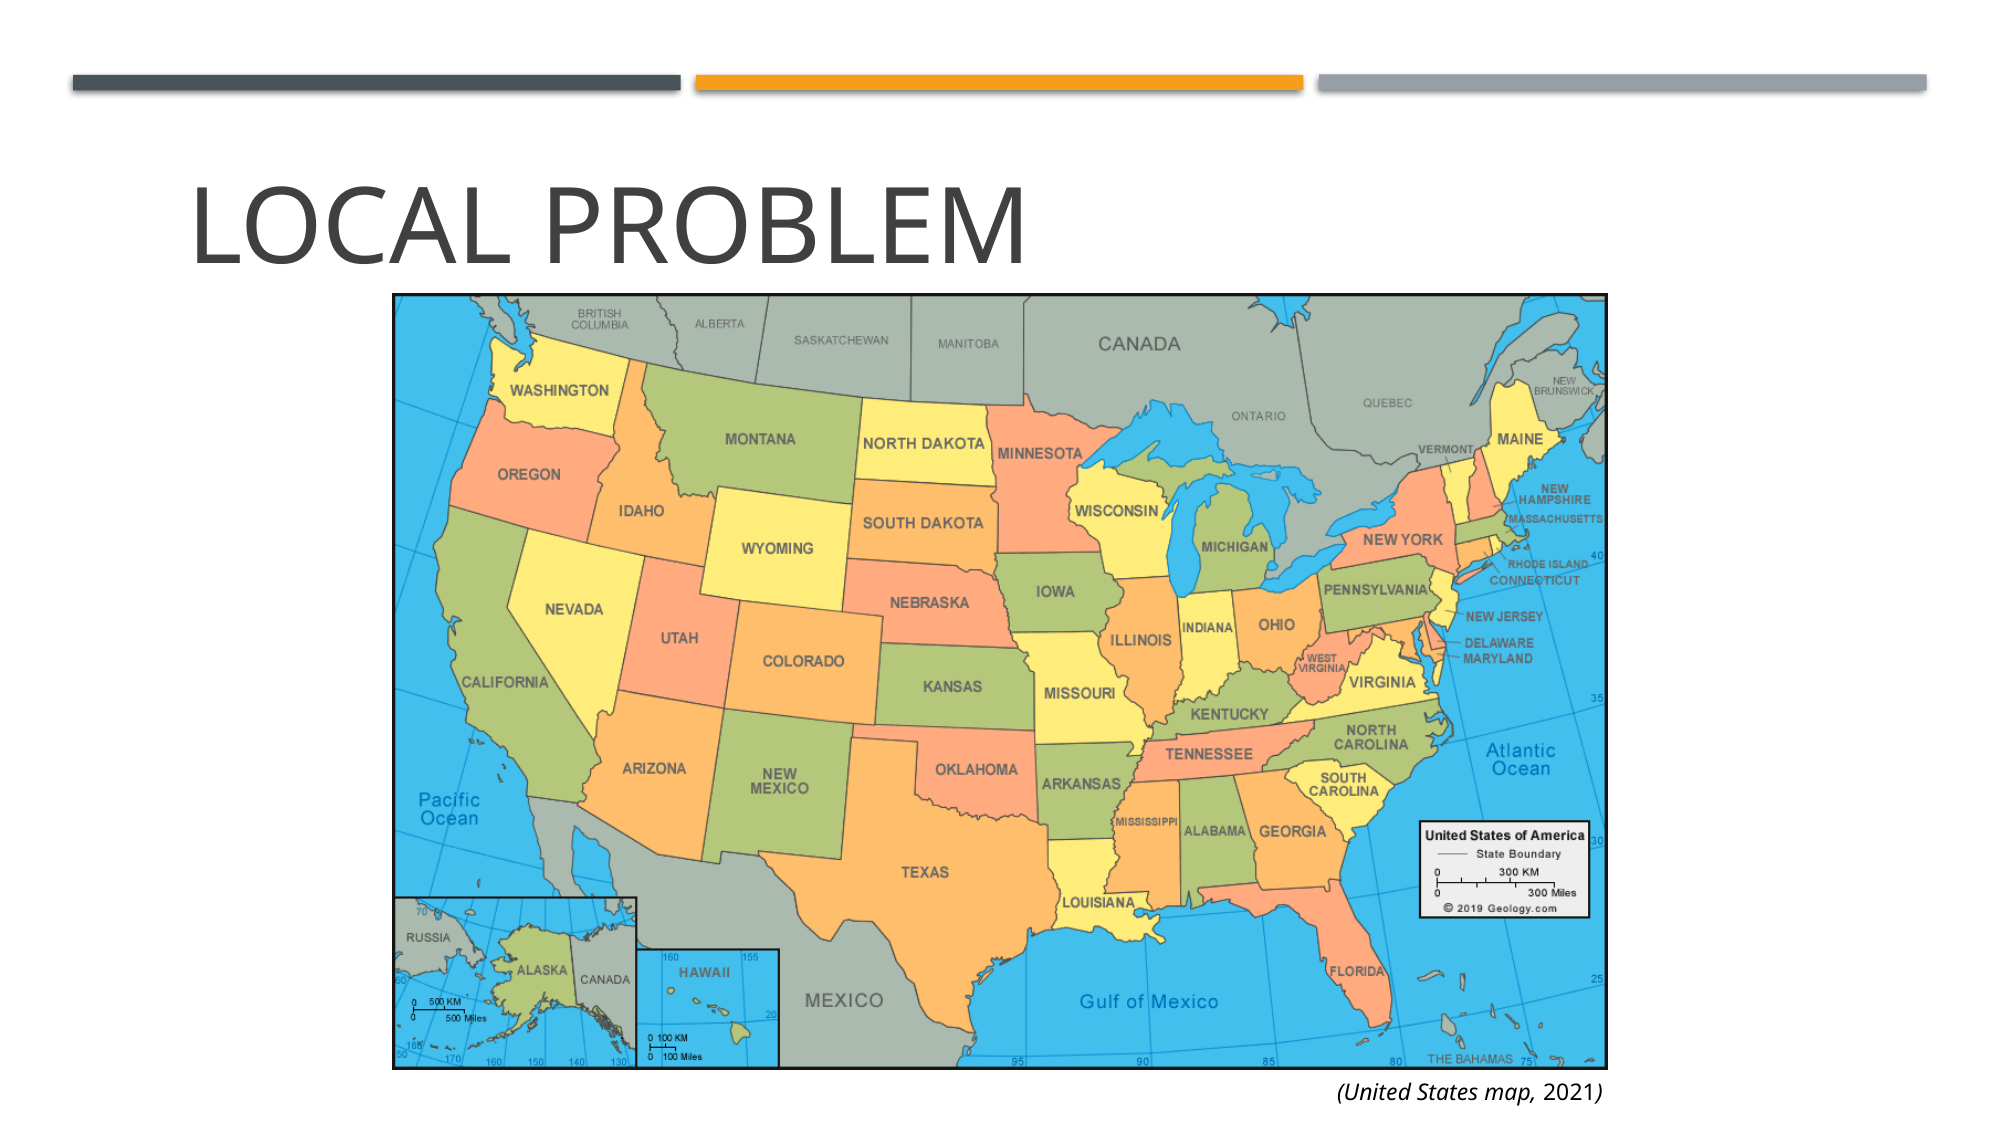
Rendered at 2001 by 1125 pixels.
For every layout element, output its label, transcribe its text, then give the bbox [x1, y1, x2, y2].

title LOCAL PROBLEM [91, 78, 1128, 292]
text_box (United States map, 2021) [1232, 1069, 1618, 1112]
picture [392, 292, 1608, 1071]
